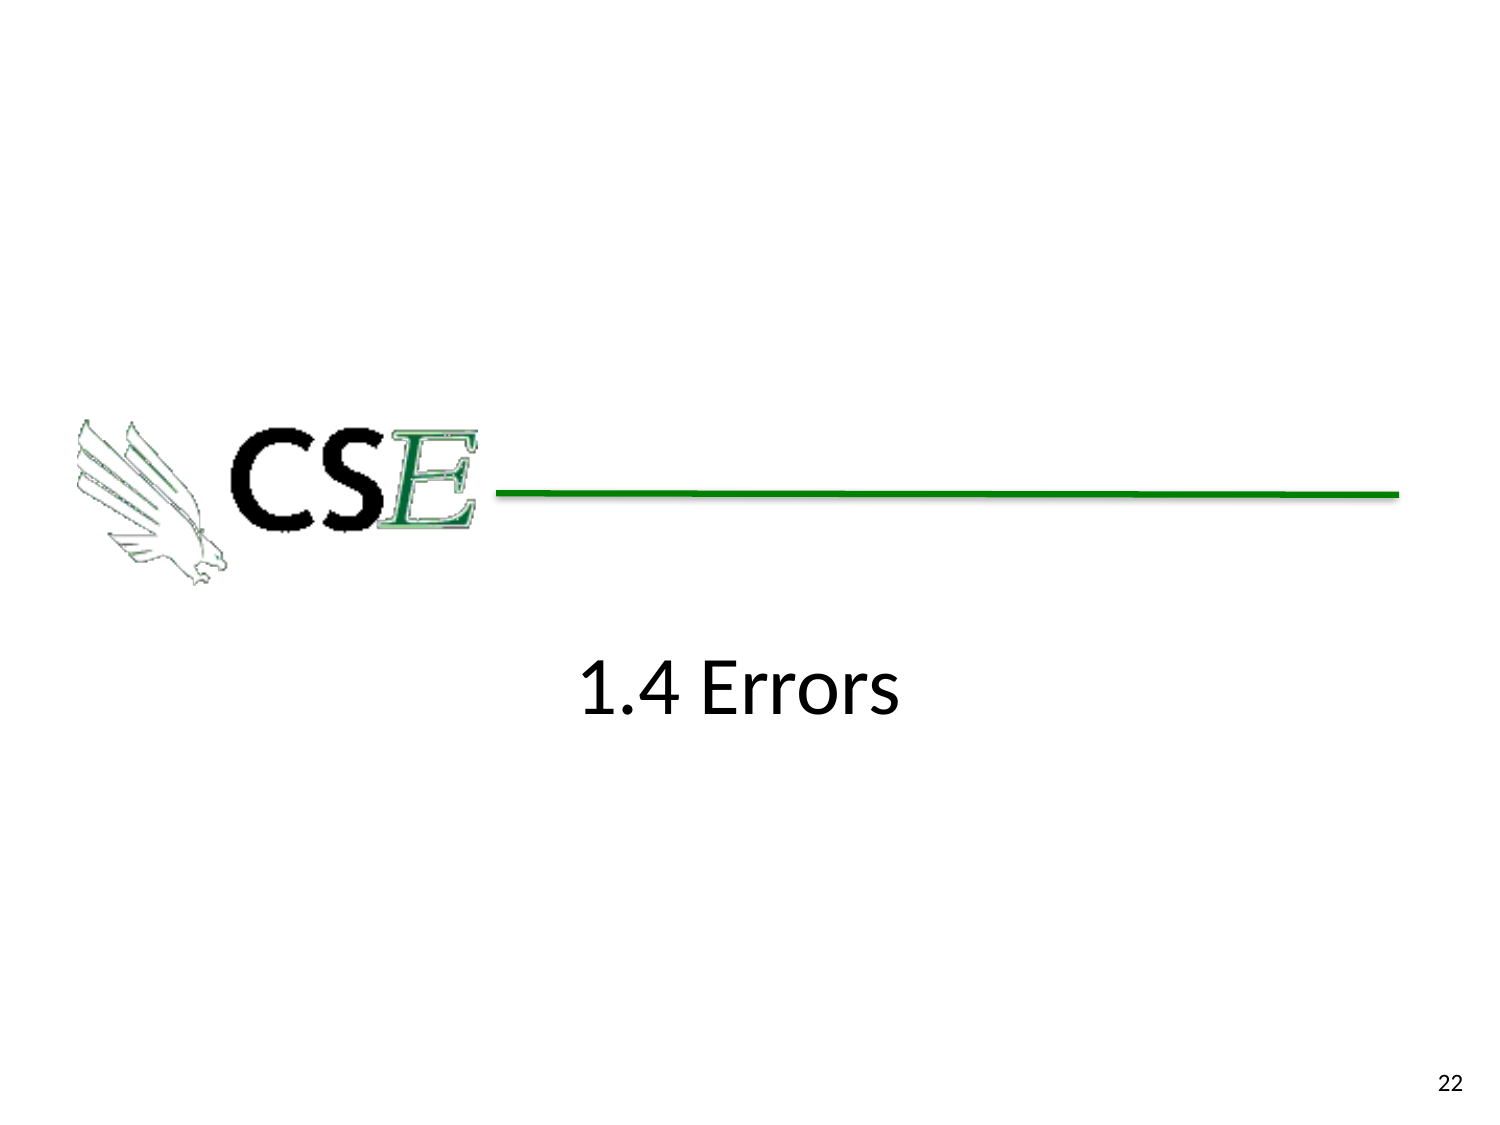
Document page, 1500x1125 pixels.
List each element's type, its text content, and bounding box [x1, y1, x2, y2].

title 1.4 Errors [77, 587, 1400, 776]
picture [76, 418, 478, 588]
slide_number 22 [1418, 1051, 1479, 1112]
